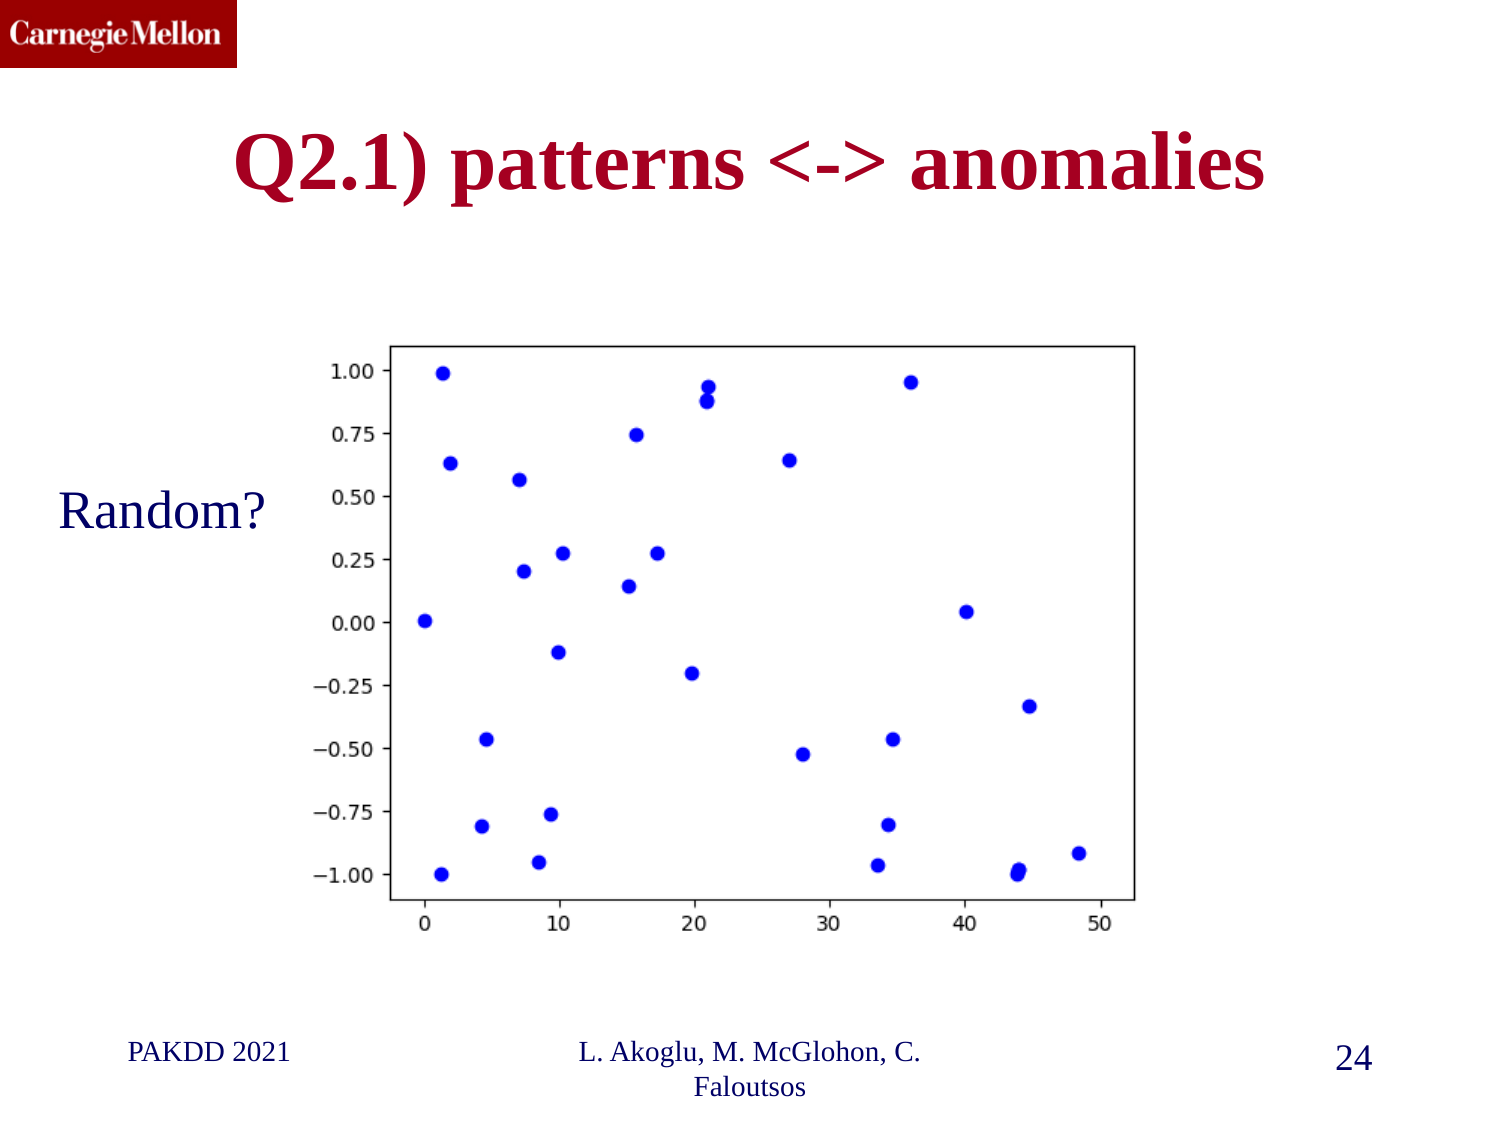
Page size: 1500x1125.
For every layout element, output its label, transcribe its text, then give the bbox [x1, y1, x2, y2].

slide_number PAKDD 2021 [112, 1024, 426, 1101]
footer L. Akoglu, M. McGlohon, C. Faloutsos [512, 1024, 988, 1101]
text_box Random? [43, 467, 265, 547]
slide_number 24 [1074, 1024, 1388, 1101]
picture [0, 0, 237, 68]
title Q2.1) patterns <-> anomalies [112, 99, 1388, 213]
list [270, 259, 1230, 979]
